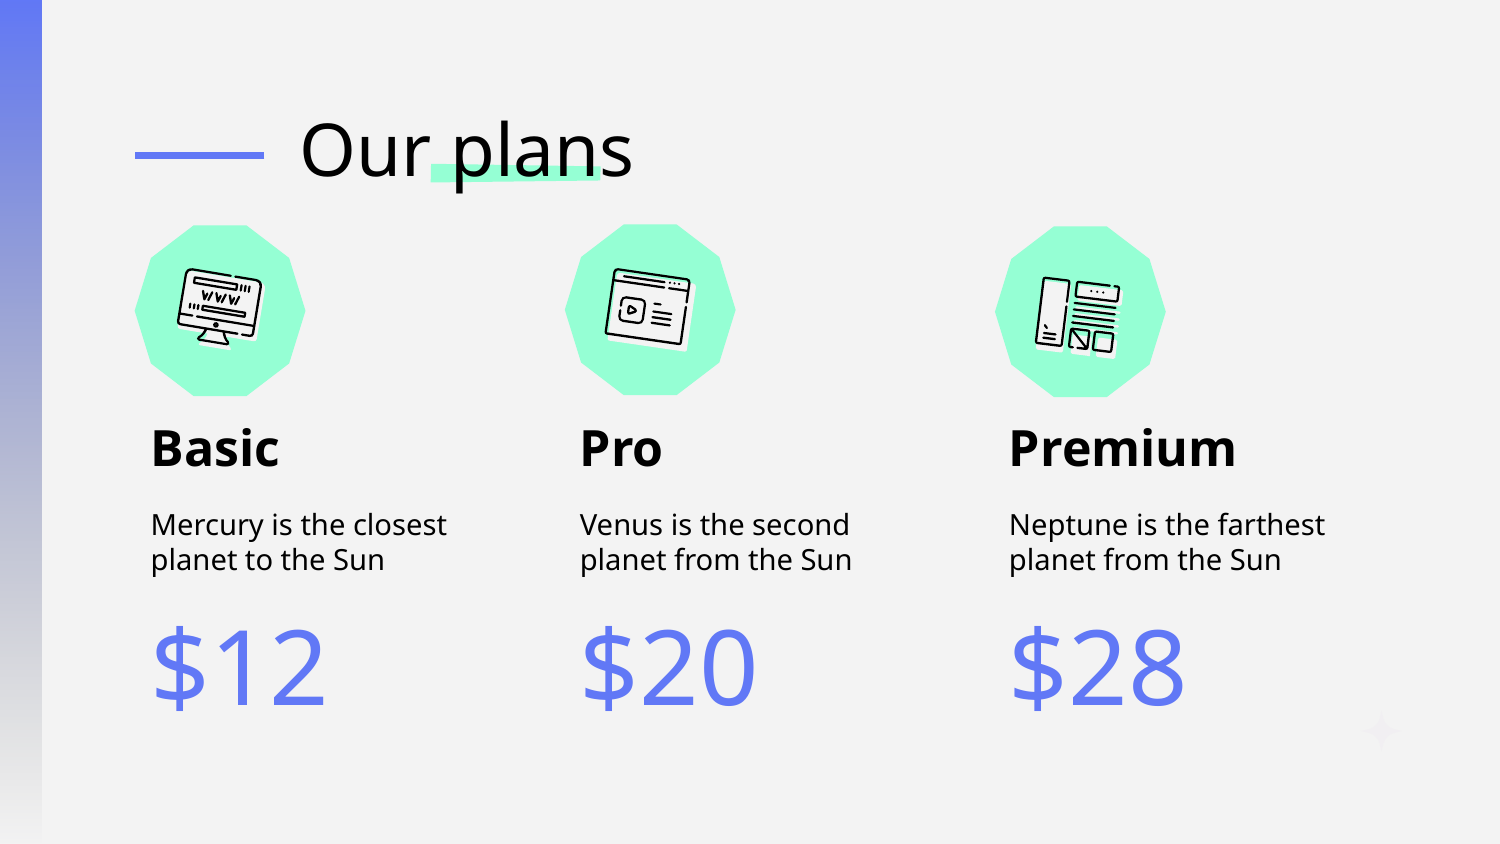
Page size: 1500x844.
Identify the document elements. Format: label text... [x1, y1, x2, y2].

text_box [179, 273, 262, 349]
subtitle Venus is the second planet from the Sun [564, 490, 936, 610]
title $20 [564, 610, 936, 723]
title $12 [135, 610, 507, 723]
subtitle Basic [135, 430, 507, 490]
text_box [607, 272, 693, 347]
text_box [564, 224, 736, 396]
text_box [134, 225, 306, 397]
title $28 [993, 610, 1365, 723]
subtitle Mercury is the closest planet to the Sun [135, 490, 507, 610]
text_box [1037, 280, 1121, 356]
subtitle Premium [993, 430, 1365, 490]
text_box [994, 226, 1166, 398]
subtitle Pro [564, 430, 936, 490]
title Our plans [284, 88, 1383, 183]
subtitle Neptune is the farthest planet from the Sun [993, 490, 1365, 610]
